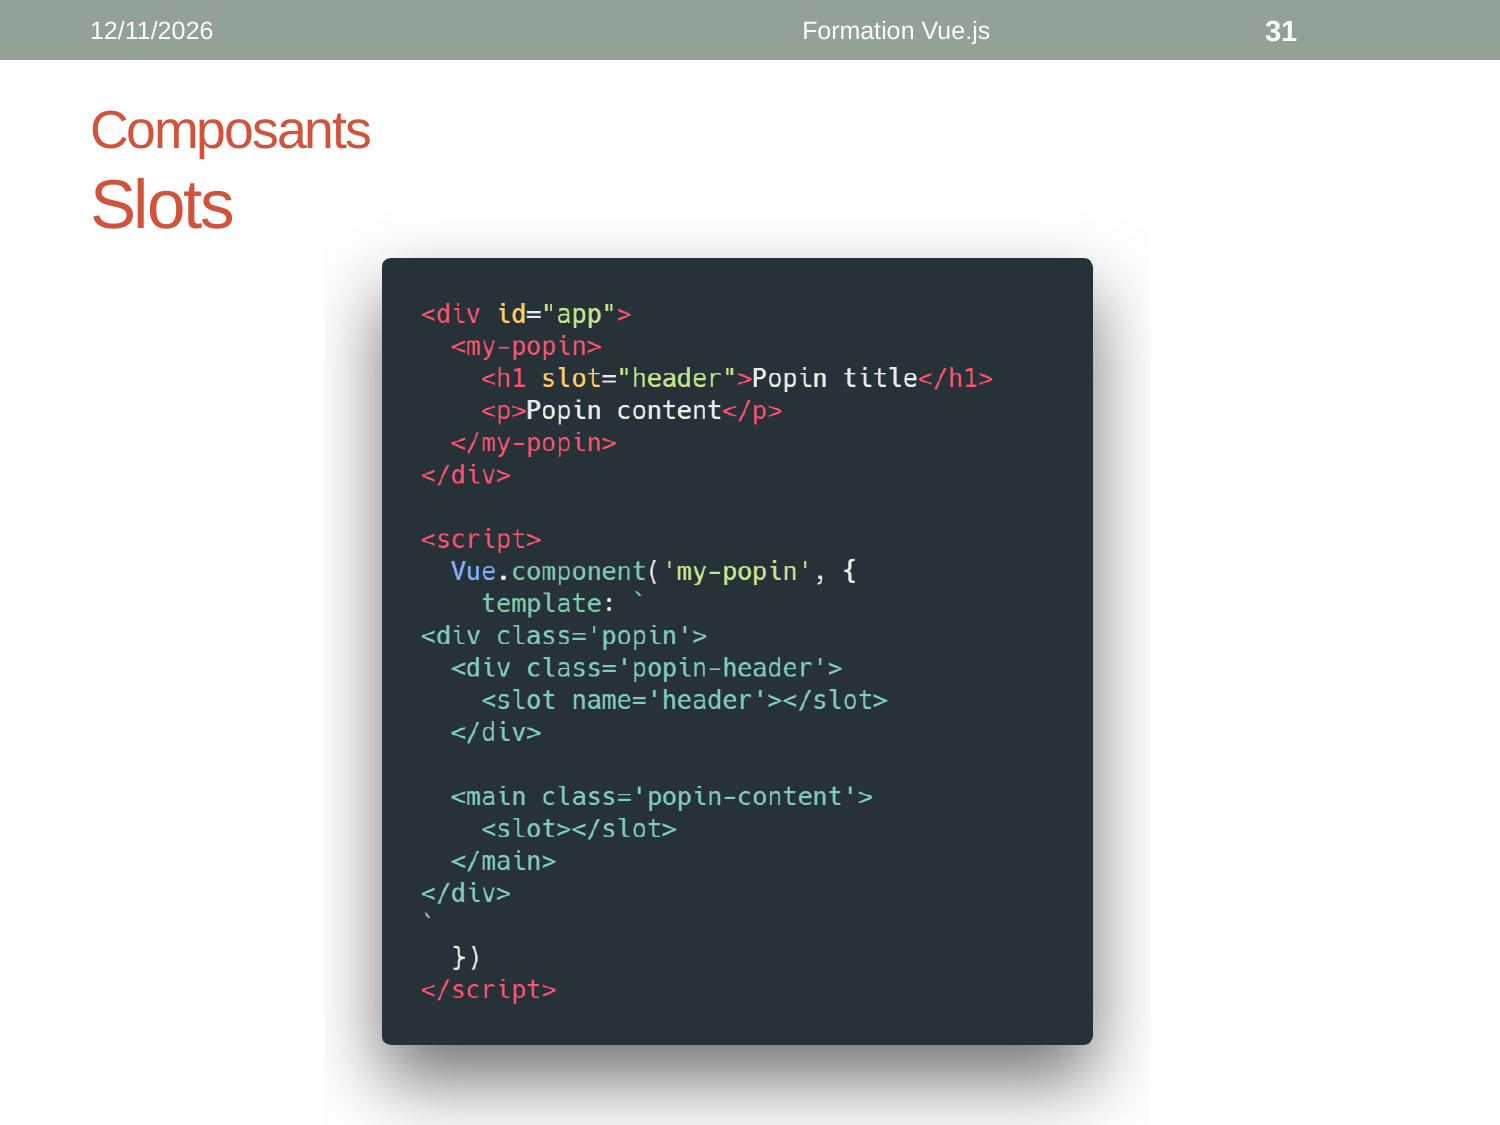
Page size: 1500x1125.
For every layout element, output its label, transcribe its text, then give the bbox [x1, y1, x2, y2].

picture [324, 172, 1151, 1125]
footer Formation Vue.js [562, 3, 1238, 57]
slide_number 31 [1250, 3, 1425, 57]
title Composants Slots [75, 87, 1425, 250]
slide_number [75, 3, 550, 57]
